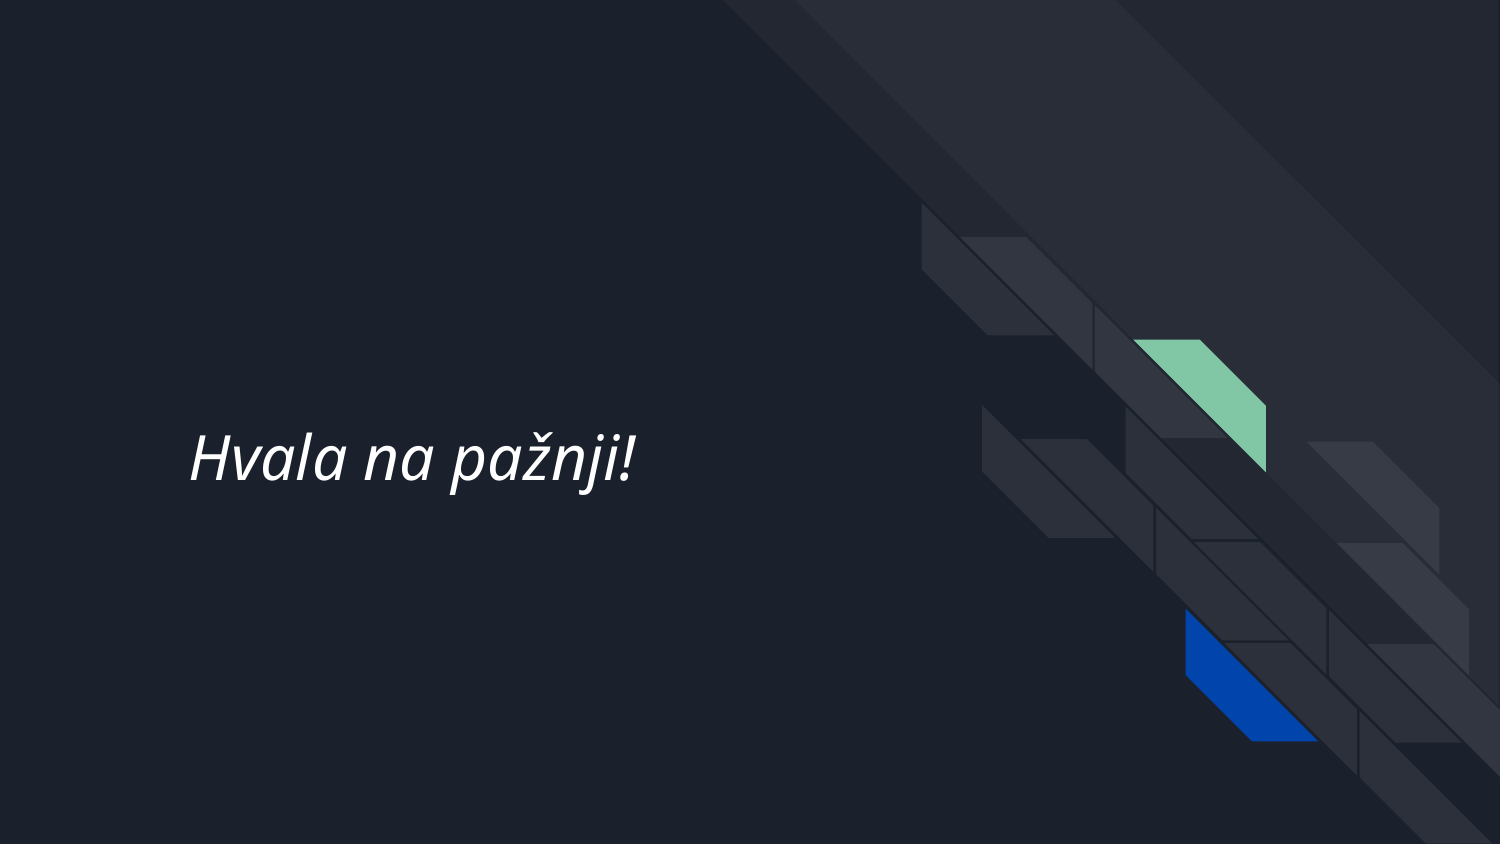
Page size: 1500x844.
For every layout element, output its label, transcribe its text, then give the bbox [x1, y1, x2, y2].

title Hvala na pažnji! [173, 361, 927, 550]
